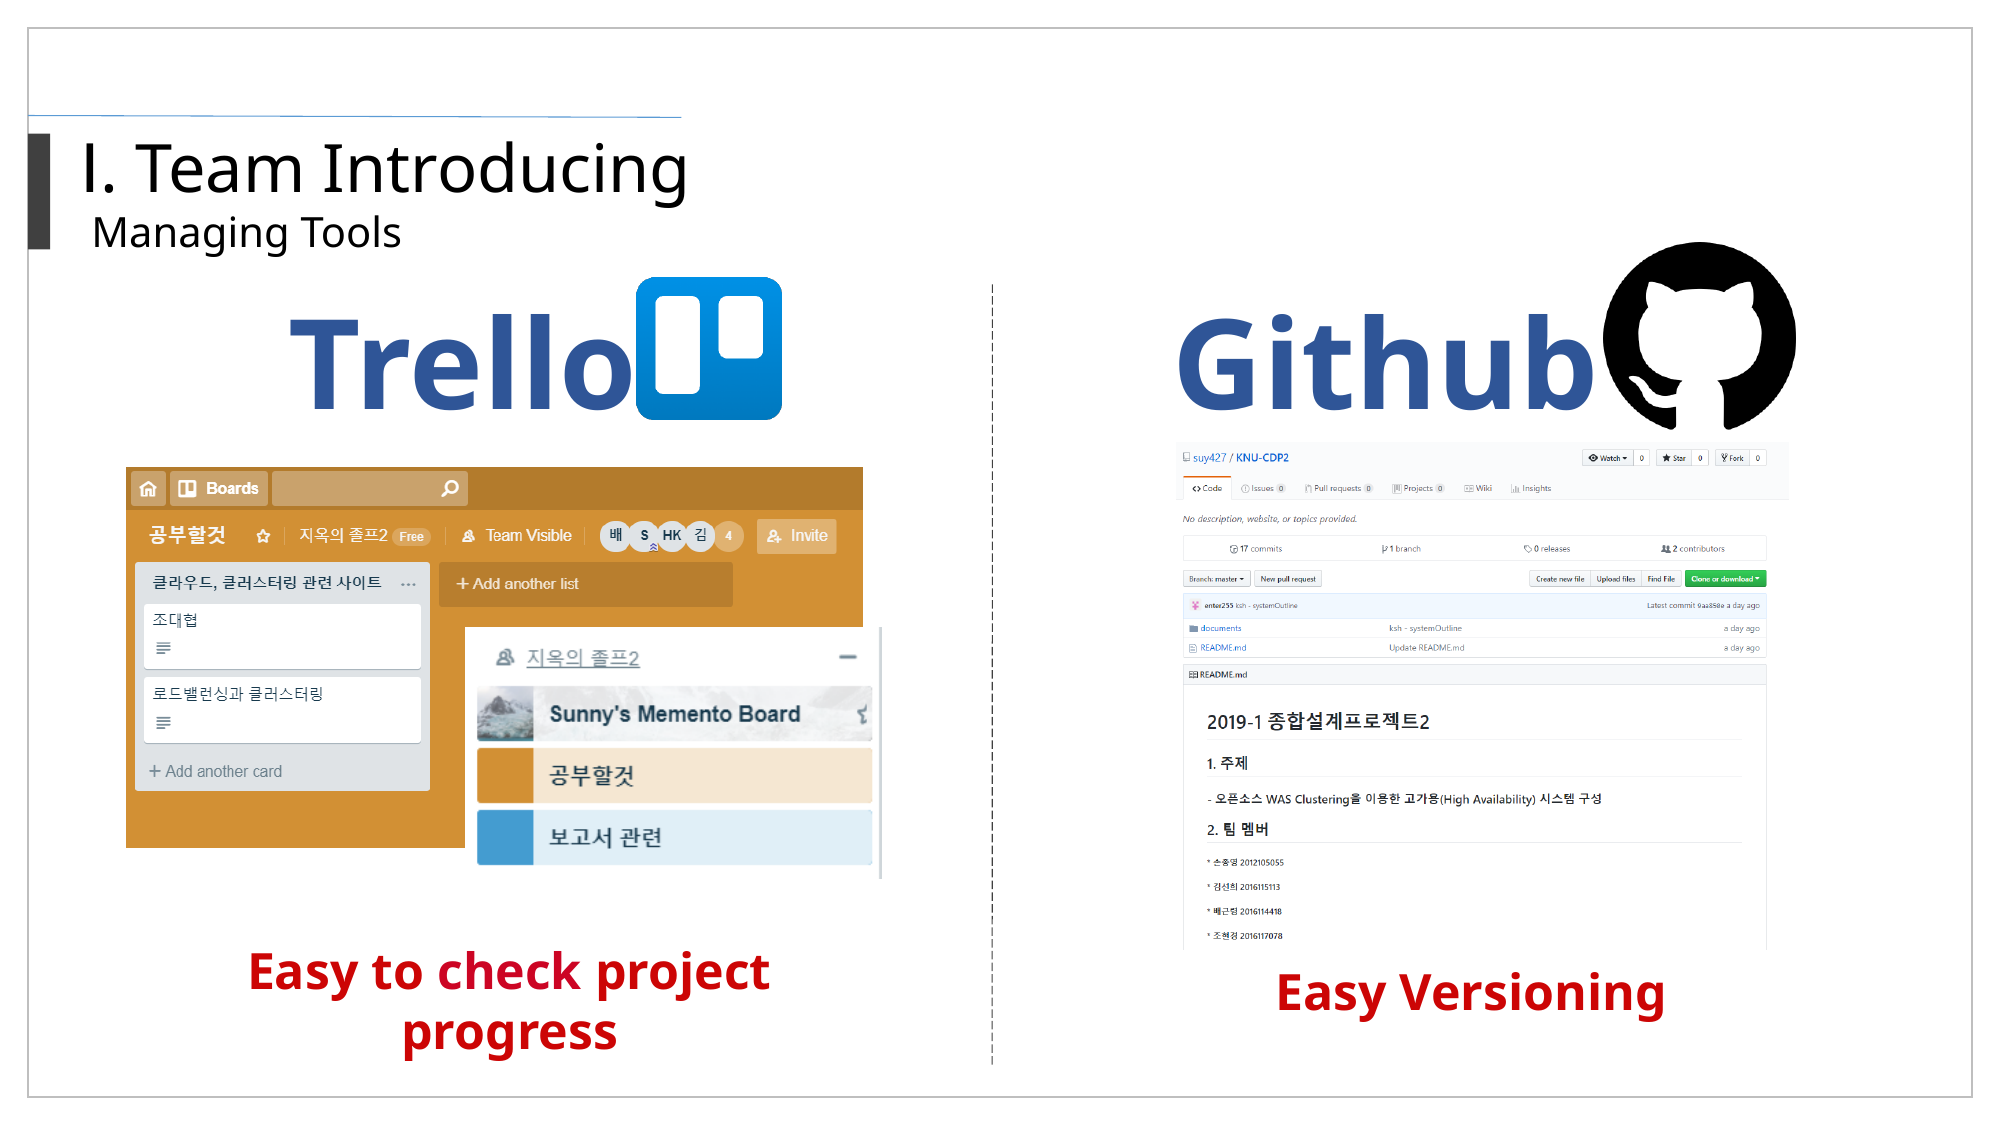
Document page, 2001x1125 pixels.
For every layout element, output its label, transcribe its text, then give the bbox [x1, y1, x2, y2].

picture [1176, 442, 1789, 950]
text_box Ⅰ. Team Introducing Managing Tools [65, 118, 863, 264]
picture [636, 277, 782, 420]
text_box [27, 27, 1973, 1098]
text_box Easy to check project progress [219, 931, 800, 1067]
text_box Trello [224, 276, 702, 443]
text_box Github [1112, 276, 1661, 442]
picture [126, 467, 882, 879]
text_box [27, 133, 51, 250]
text_box Easy Versioning [1232, 952, 1710, 1029]
picture [1603, 242, 1796, 434]
